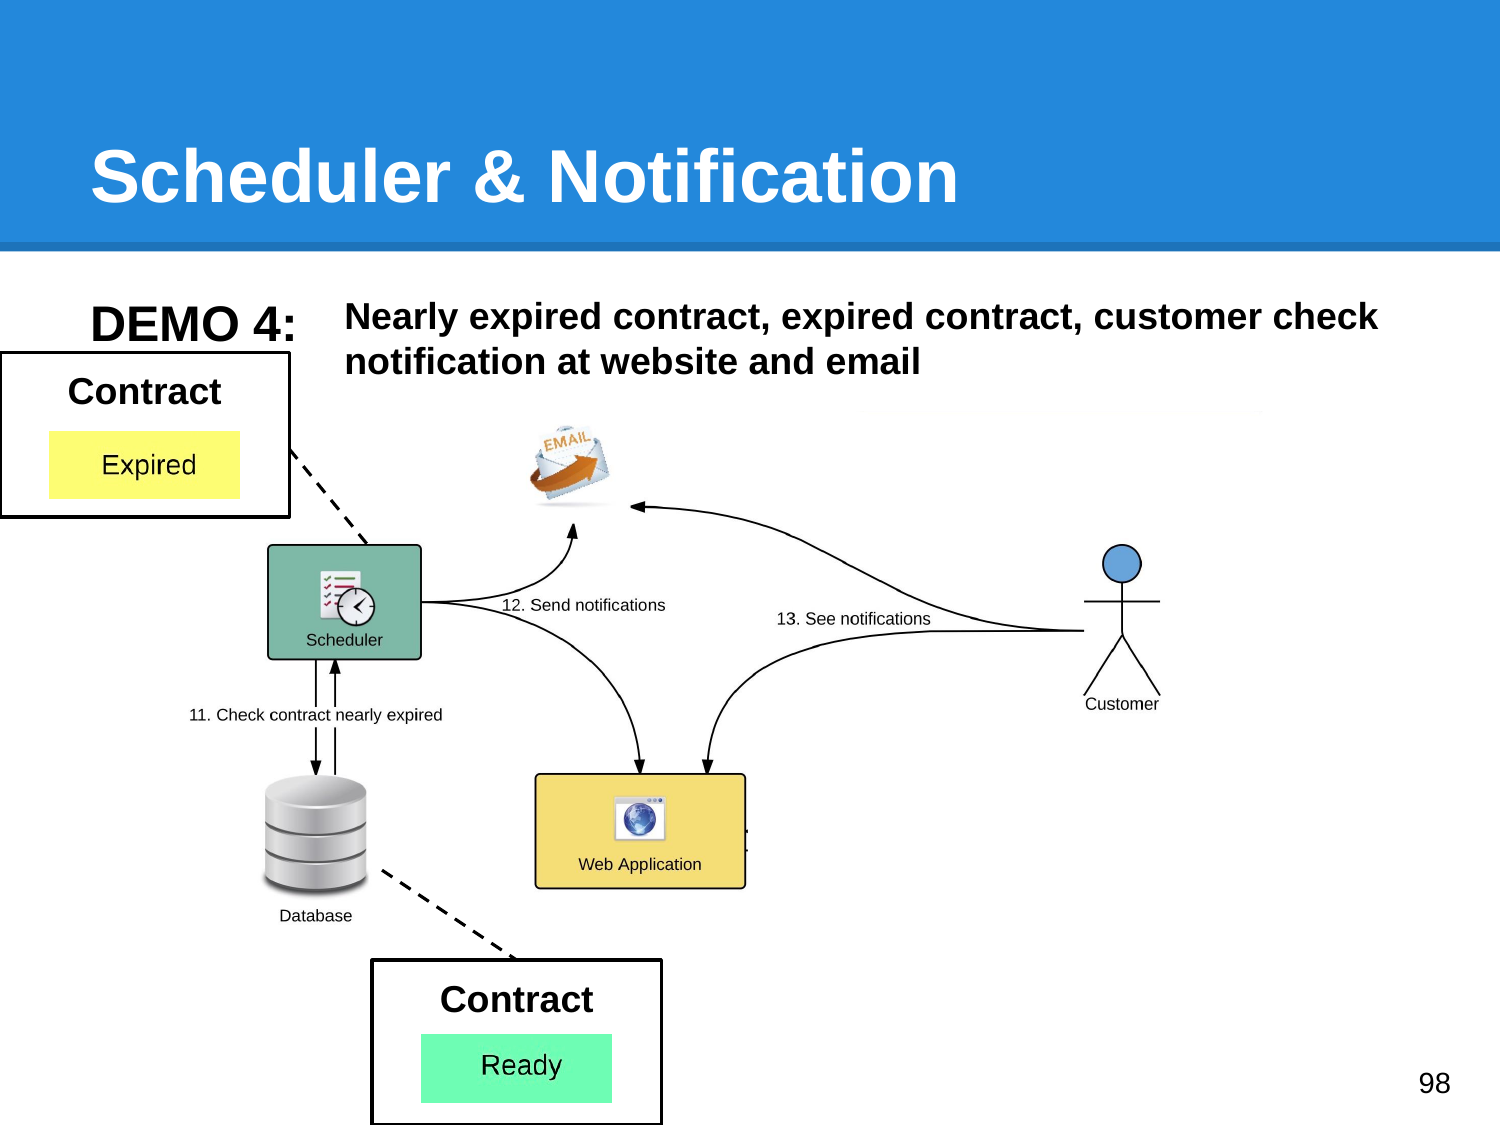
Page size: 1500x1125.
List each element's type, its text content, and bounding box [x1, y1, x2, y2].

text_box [289, 448, 368, 545]
text_box Nearly expired contract, expired contract, customer check notification at website and email [330, 276, 1425, 387]
text_box DEMO 4: [75, 276, 330, 387]
slide_number 98 [1403, 1038, 1494, 1125]
title Scheduler & Notification [75, 45, 1425, 233]
picture [49, 411, 1373, 1123]
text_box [381, 869, 518, 961]
text_box Contract [0, 352, 290, 517]
